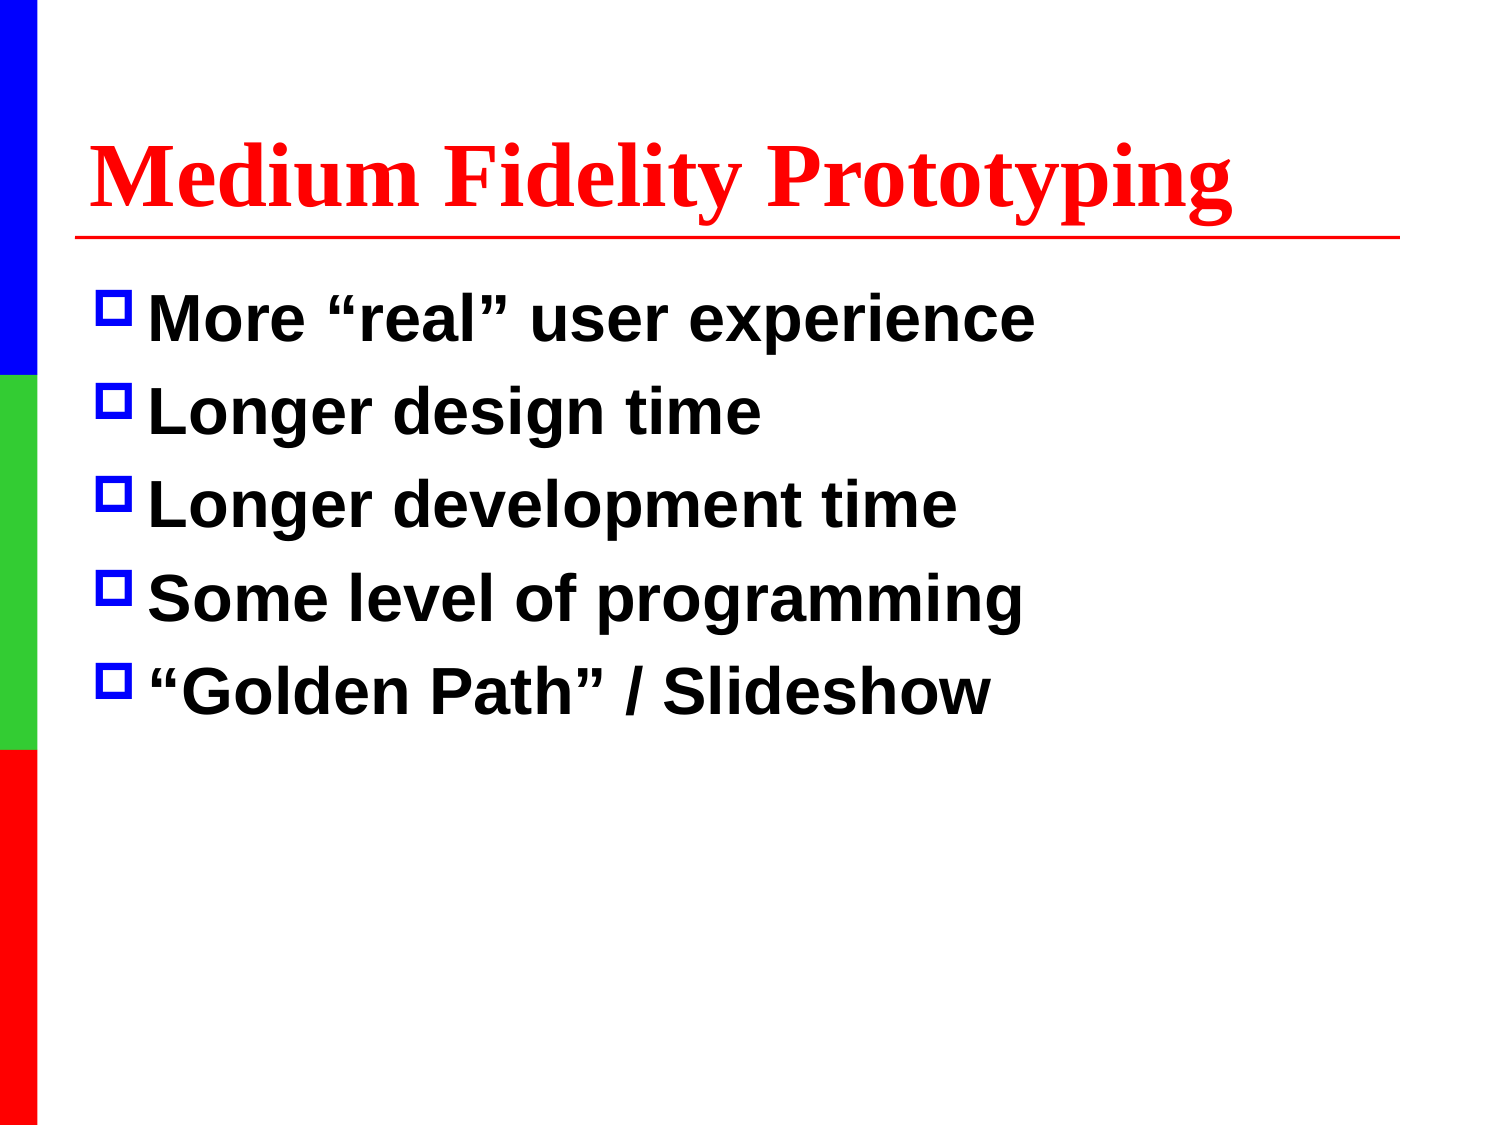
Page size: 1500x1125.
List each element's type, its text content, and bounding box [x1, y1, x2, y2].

list More “real” user experience Longer design time Longer development time Some level of programming “Golden Path” / Slideshow [76, 266, 1428, 1011]
title Medium Fidelity Prototyping [74, 45, 1426, 233]
